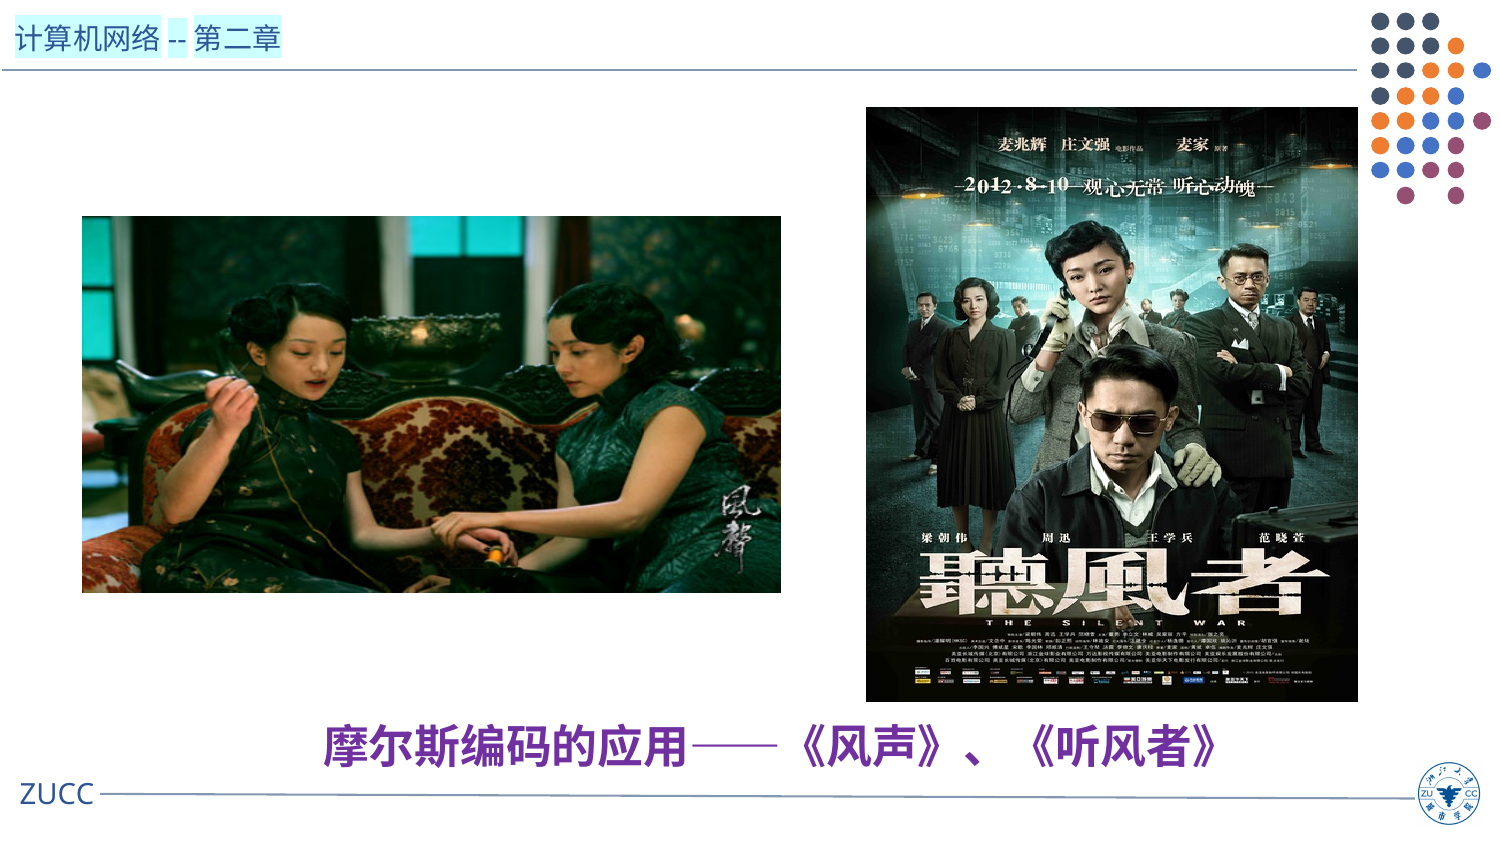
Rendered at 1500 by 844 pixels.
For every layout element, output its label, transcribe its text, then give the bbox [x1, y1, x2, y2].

picture [82, 216, 781, 593]
picture [865, 107, 1359, 702]
text_box 摩尔斯编码的应用——《风声》、《听风者》 [308, 710, 1254, 781]
picture [1415, 759, 1483, 827]
